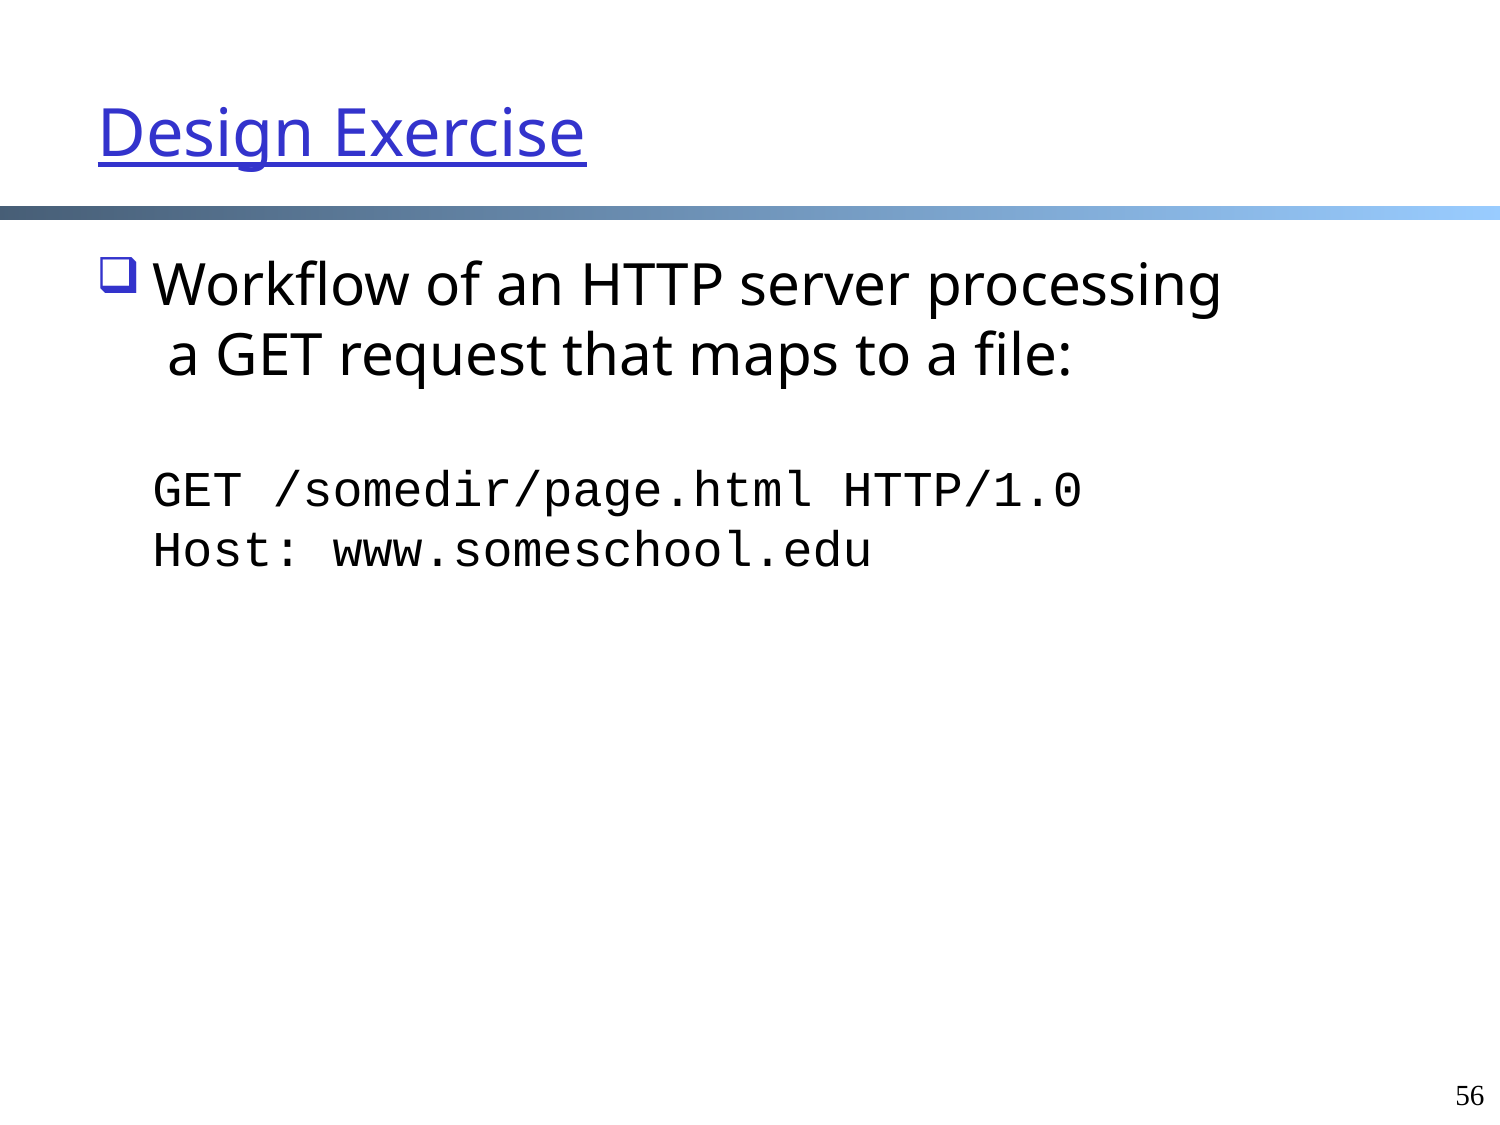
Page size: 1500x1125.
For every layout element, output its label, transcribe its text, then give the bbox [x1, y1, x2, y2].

slide_number 56 [1424, 1068, 1500, 1125]
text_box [1424, 207, 1428, 219]
list Workflow of an HTTP server processing a GET request that maps to a file: GET /somedir/page.html HTTP/1.0 Host: www.someschool.edu [81, 239, 1461, 1002]
title Design Exercise [82, 61, 1358, 199]
